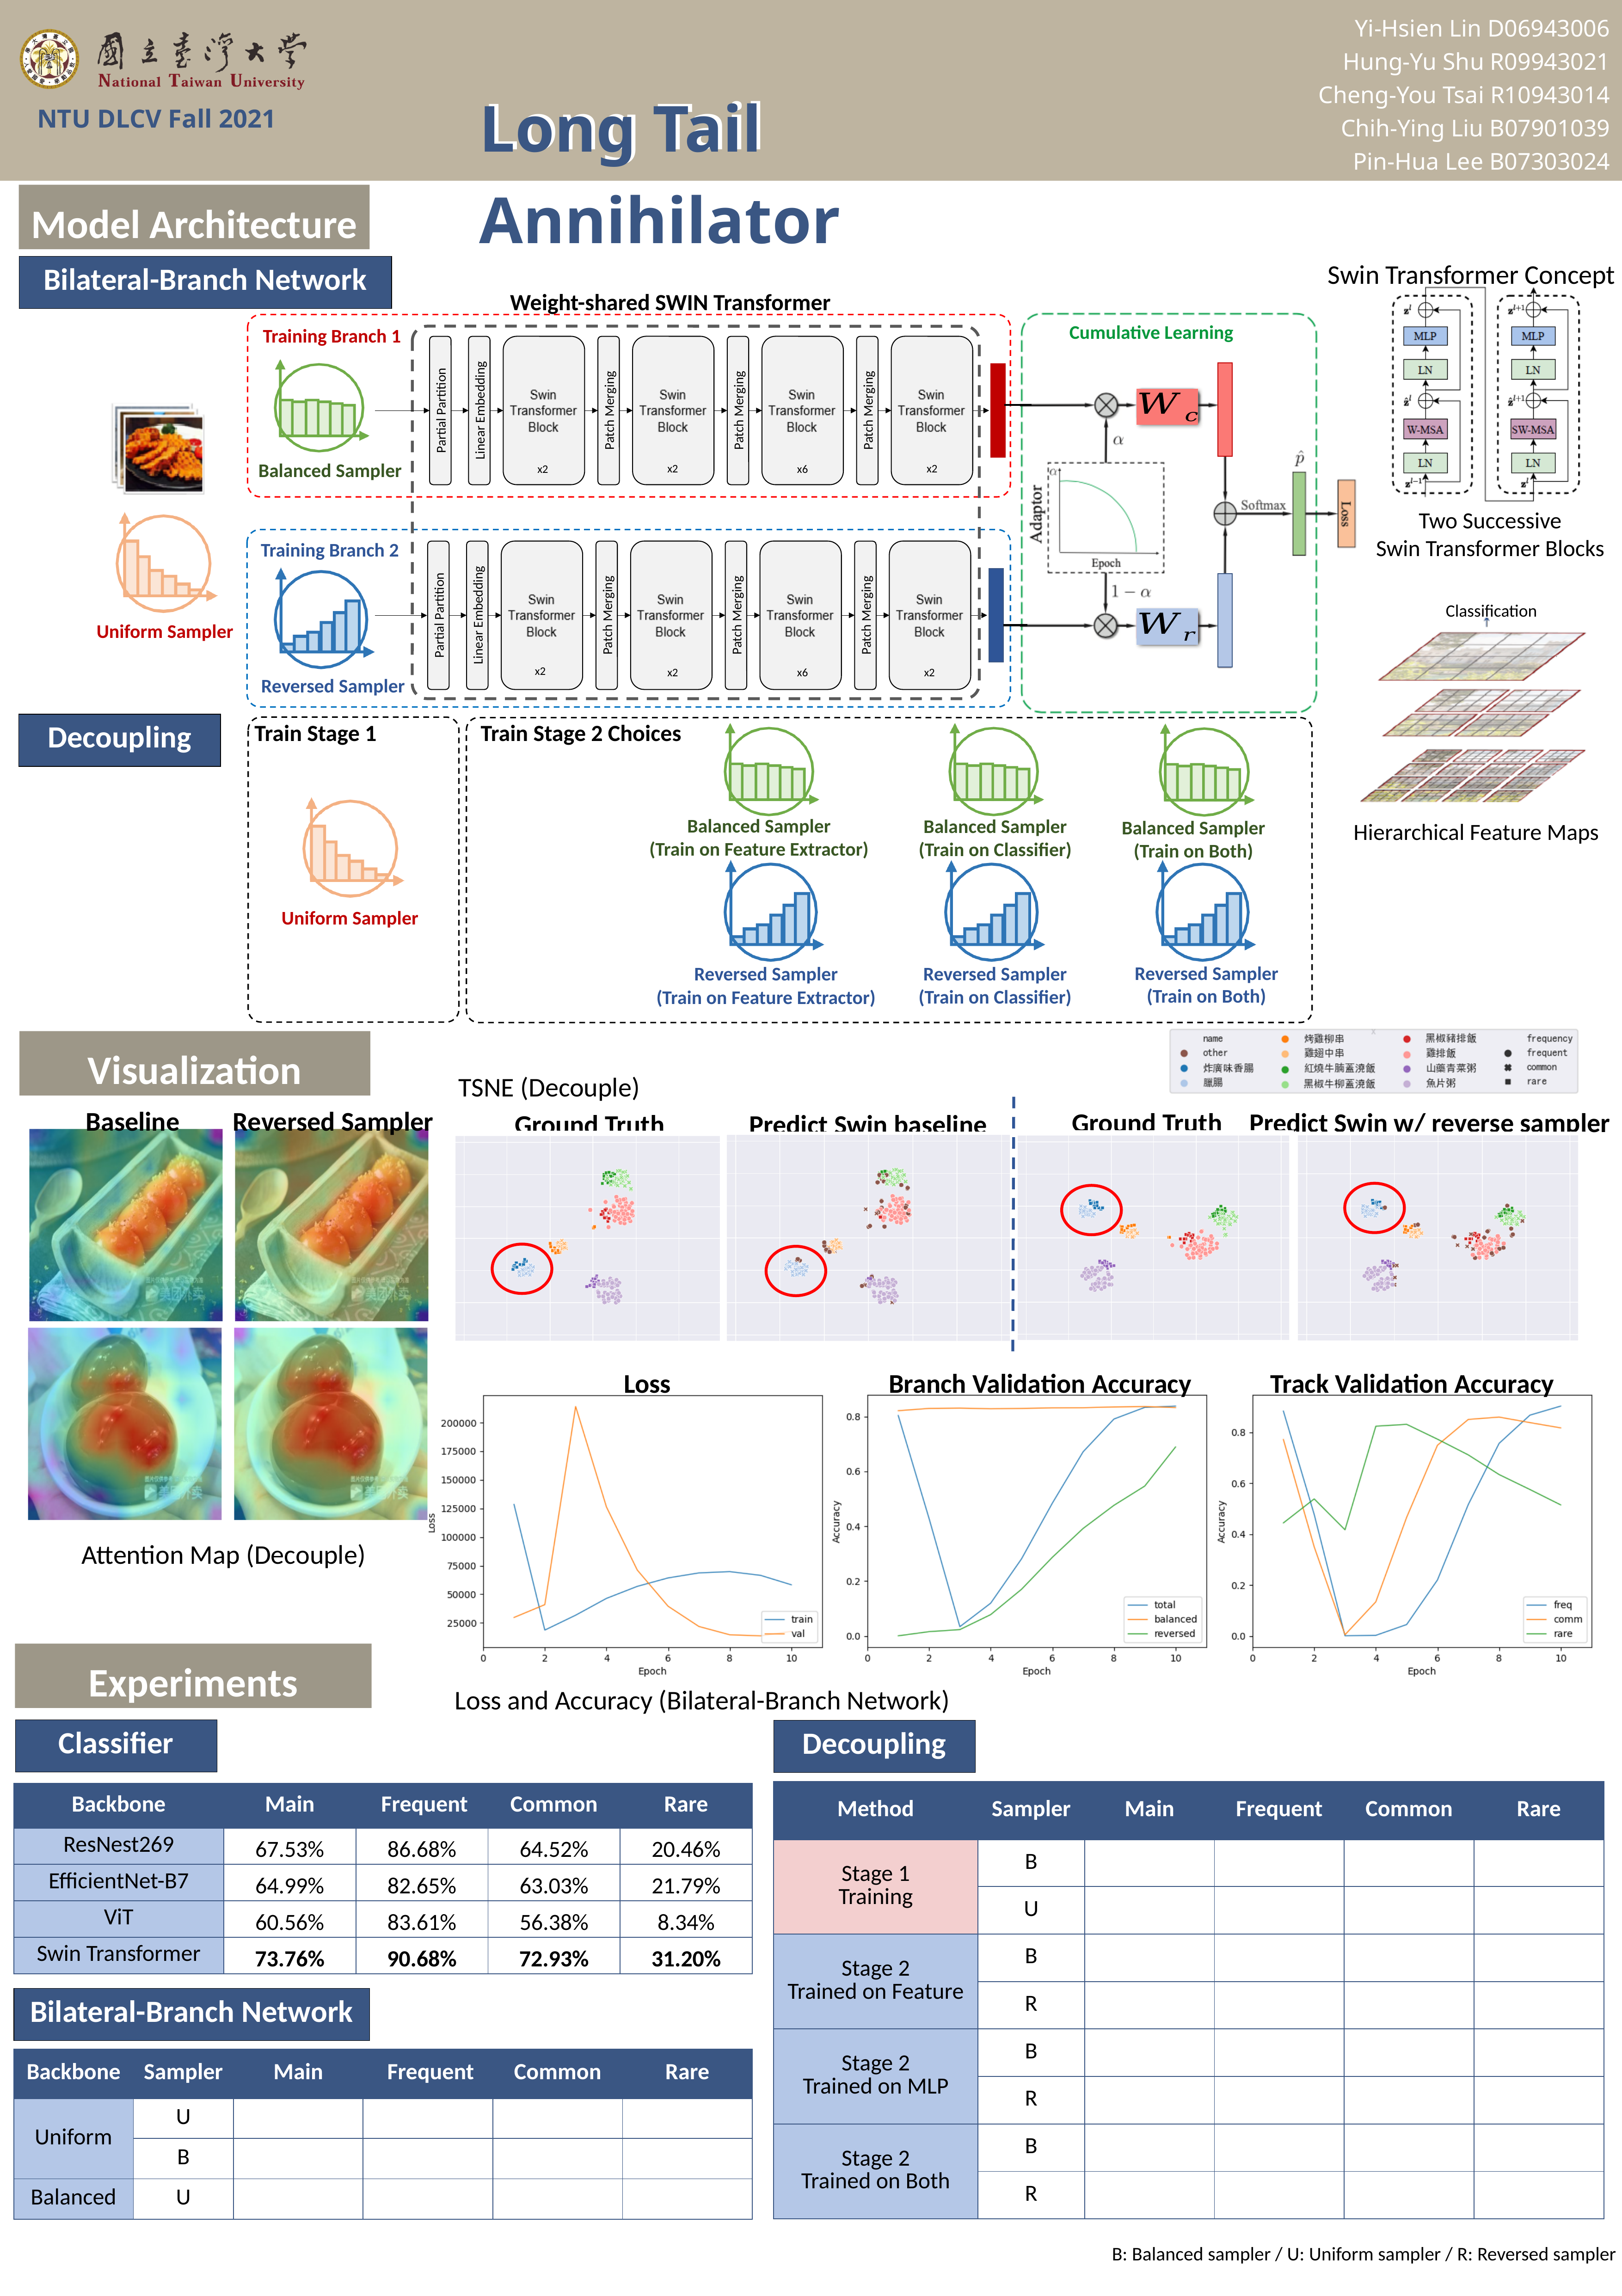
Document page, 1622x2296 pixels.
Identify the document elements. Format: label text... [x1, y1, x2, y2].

table_cell B [978, 2125, 1084, 2171]
table_cell 67.53% [224, 1829, 356, 1864]
table_cell [493, 2099, 622, 2138]
table_header Main [1085, 1782, 1214, 1839]
text_box B: Balanced sampler / U: Uniform sampler / R: Reversed sampler [1105, 2229, 1619, 2272]
table_cell [234, 2179, 362, 2219]
table_cell 64.99% [224, 1865, 356, 1900]
table_cell U [134, 2099, 233, 2138]
table_cell R [978, 2172, 1084, 2218]
text_box Swin Transformer Concept [1321, 242, 1622, 298]
table_cell [1215, 1982, 1344, 2028]
table_cell 86.68% [356, 1829, 488, 1864]
text_box Attention Map (Decouple) [135, 1529, 313, 1584]
table_header Decoupling [19, 715, 220, 766]
table_header Bilateral-Branch Network [19, 257, 391, 308]
table_cell B [978, 2029, 1084, 2076]
text_box Visualization [19, 1031, 371, 1090]
text_box Yi-Hsien Lin D06943006 Hung-Yu Shu R09943021 Cheng-You Tsai R10943014 Chih-Ying Liu B07901039 Pin-Hua Lee B07303024 [1258, 4, 1617, 178]
table_cell Stage 2 Trained on Feature [774, 1935, 977, 2028]
table_cell [623, 2099, 752, 2138]
table_cell [1345, 2172, 1474, 2218]
table_cell R [978, 1982, 1084, 2028]
table_header Backbone [14, 2050, 133, 2098]
table_cell [1215, 1935, 1344, 1981]
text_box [89, 283, 1358, 721]
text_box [0, 1090, 435, 1529]
table_cell [1215, 1840, 1344, 1886]
table_cell [1215, 1887, 1344, 1934]
table_cell [1215, 2125, 1344, 2171]
text_box Experiments [14, 1643, 372, 1708]
table_header Frequent [363, 2050, 492, 2098]
table_header Rare [1475, 1782, 1604, 1839]
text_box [15, 20, 314, 137]
text_box Model Architecture [18, 184, 370, 250]
table_cell [1345, 2029, 1474, 2076]
table_cell [1085, 1840, 1214, 1886]
table_cell R [978, 2077, 1084, 2124]
table_cell [1085, 2029, 1214, 2076]
table_cell [493, 2179, 622, 2219]
table_header Main [224, 1784, 356, 1828]
table_cell 72.93% [488, 1938, 620, 1973]
table_cell [234, 2139, 362, 2179]
table_cell [1475, 2172, 1604, 2218]
table_cell 63.03% [488, 1865, 620, 1900]
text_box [1359, 285, 1622, 555]
table_cell 20.46% [621, 1829, 752, 1864]
table_cell ResNest269 [14, 1829, 223, 1864]
table_cell [1475, 1840, 1604, 1886]
table_cell 21.79% [621, 1865, 752, 1900]
table_cell 60.56% [224, 1901, 356, 1937]
table_cell Swin Transformer [14, 1938, 223, 1973]
table_header Decoupling [774, 1741, 975, 1772]
table_cell Stage 1 Training [774, 1840, 977, 1934]
table_cell EfficientNet-B7 [14, 1865, 223, 1900]
table_header Rare [623, 2050, 752, 2098]
table_cell 83.61% [356, 1901, 488, 1937]
table_cell [1345, 1887, 1474, 1934]
table_cell [1215, 2077, 1344, 2124]
table_cell [1085, 2172, 1214, 2218]
table_cell [493, 2139, 622, 2179]
table_cell U [134, 2179, 233, 2219]
table_cell [1085, 1982, 1214, 2028]
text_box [472, 67, 1150, 175]
table_cell 82.65% [356, 1865, 488, 1900]
table_cell 90.68% [356, 1938, 488, 1973]
table_cell [1475, 1982, 1604, 2028]
table_header Frequent [1215, 1782, 1344, 1839]
table_cell [1475, 2077, 1604, 2124]
table_cell [1345, 2125, 1474, 2171]
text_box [429, 1353, 1604, 1741]
table_cell U [978, 1887, 1084, 1934]
table_cell [1345, 1840, 1474, 1886]
table_cell ViT [14, 1901, 223, 1937]
table_cell [1475, 2029, 1604, 2076]
table_cell [1475, 1887, 1604, 1934]
table_cell [1345, 1982, 1474, 2028]
table_header Backbone [14, 1784, 223, 1828]
table_header Common [488, 1784, 620, 1828]
table_cell Uniform [14, 2099, 133, 2179]
table_header Frequent [356, 1784, 488, 1828]
table_cell [363, 2139, 492, 2179]
table_cell B [978, 1935, 1084, 1981]
table_header Rare [621, 1784, 752, 1828]
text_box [1314, 592, 1622, 851]
table_header Bilateral-Branch Network [14, 1989, 369, 2040]
table_header Sampler [978, 1782, 1084, 1839]
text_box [247, 714, 1312, 1023]
text_box [0, 0, 1622, 181]
table_cell Stage 2 Trained on MLP [774, 2029, 977, 2124]
table_cell Stage 2 Trained on Both [774, 2125, 977, 2218]
table_cell [623, 2179, 752, 2219]
table_cell [234, 2099, 362, 2138]
table_cell [1085, 2077, 1214, 2124]
table_cell [1475, 2125, 1604, 2171]
table_cell [1215, 2029, 1344, 2076]
table_cell [1085, 1887, 1214, 1934]
table_cell [1345, 1935, 1474, 1981]
table_cell [1345, 2077, 1474, 2124]
table_cell [1215, 2172, 1344, 2218]
table_cell B [134, 2139, 233, 2179]
table_header Main [234, 2050, 362, 2098]
table_cell Balanced [14, 2179, 133, 2219]
table_cell [623, 2139, 752, 2179]
table_header Common [1345, 1782, 1474, 1839]
table_cell 31.20% [621, 1938, 752, 1973]
table_cell B [978, 1840, 1084, 1886]
table_header Common [493, 2050, 622, 2098]
table_cell 8.34% [621, 1901, 752, 1937]
table_cell [1085, 2125, 1214, 2171]
table_cell 64.52% [488, 1829, 620, 1864]
table_cell [1475, 1935, 1604, 1981]
table_cell [1085, 1935, 1214, 1981]
table_cell [363, 2099, 492, 2138]
table_cell 73.76% [224, 1938, 356, 1973]
table_header Method [774, 1782, 977, 1839]
table_cell [363, 2179, 492, 2219]
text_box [449, 1024, 1617, 1348]
table_header Sampler [134, 2050, 233, 2098]
table_cell 56.38% [488, 1901, 620, 1937]
table_header Classifier [16, 1720, 217, 1772]
